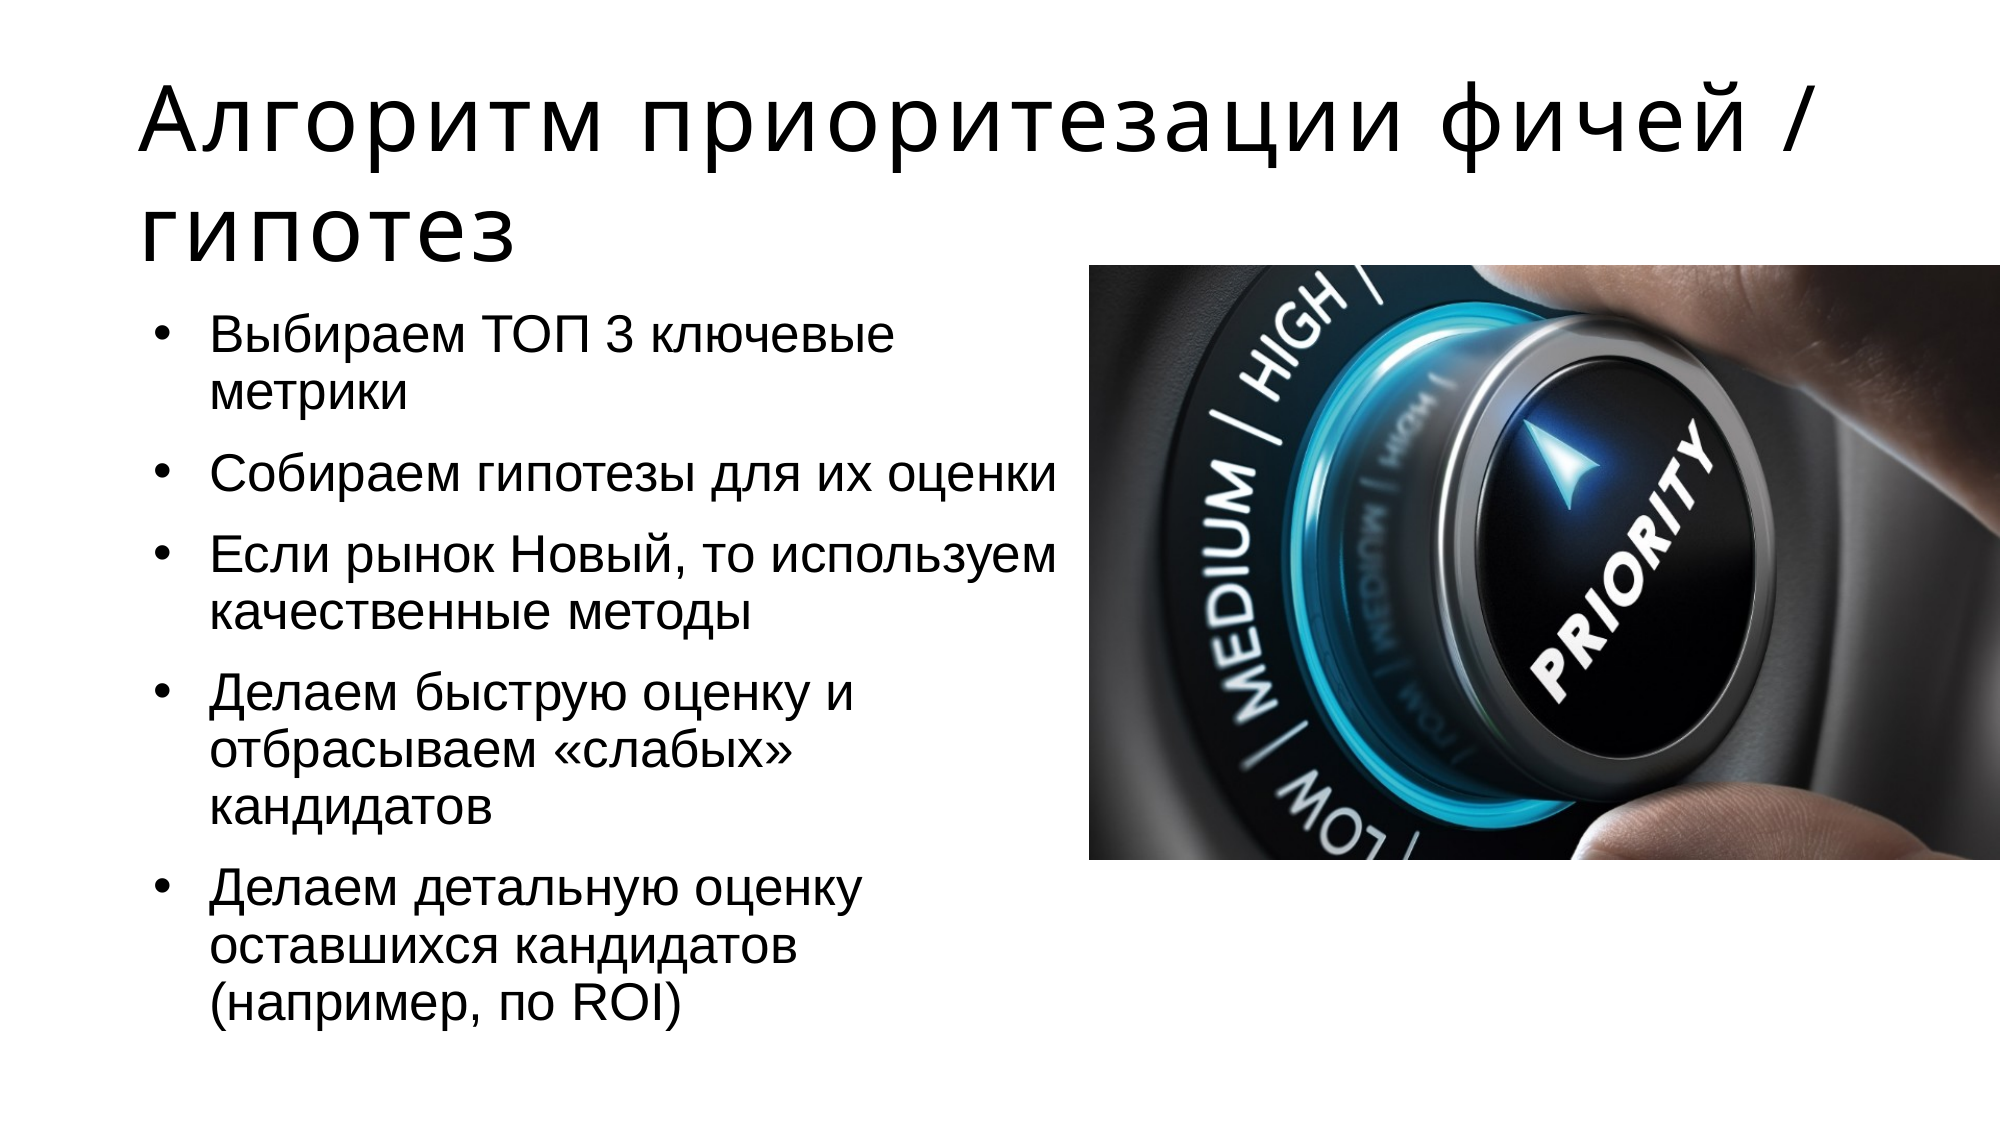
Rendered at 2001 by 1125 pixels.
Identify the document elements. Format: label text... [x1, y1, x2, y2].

list Выбираем ТОП 3 ключевые метрики Собираем гипотезы для их оценки Если рынок Новый, то используем качественные методы Делаем быструю оценку и отбрасываем «слабых» кандидатов Делаем детальную оценку оставшихся кандидатов (например, по ROI) [137, 299, 1090, 1089]
title Алгоритм приоритезации фичей / гипотез [137, 57, 1863, 280]
picture [1089, 265, 2000, 860]
